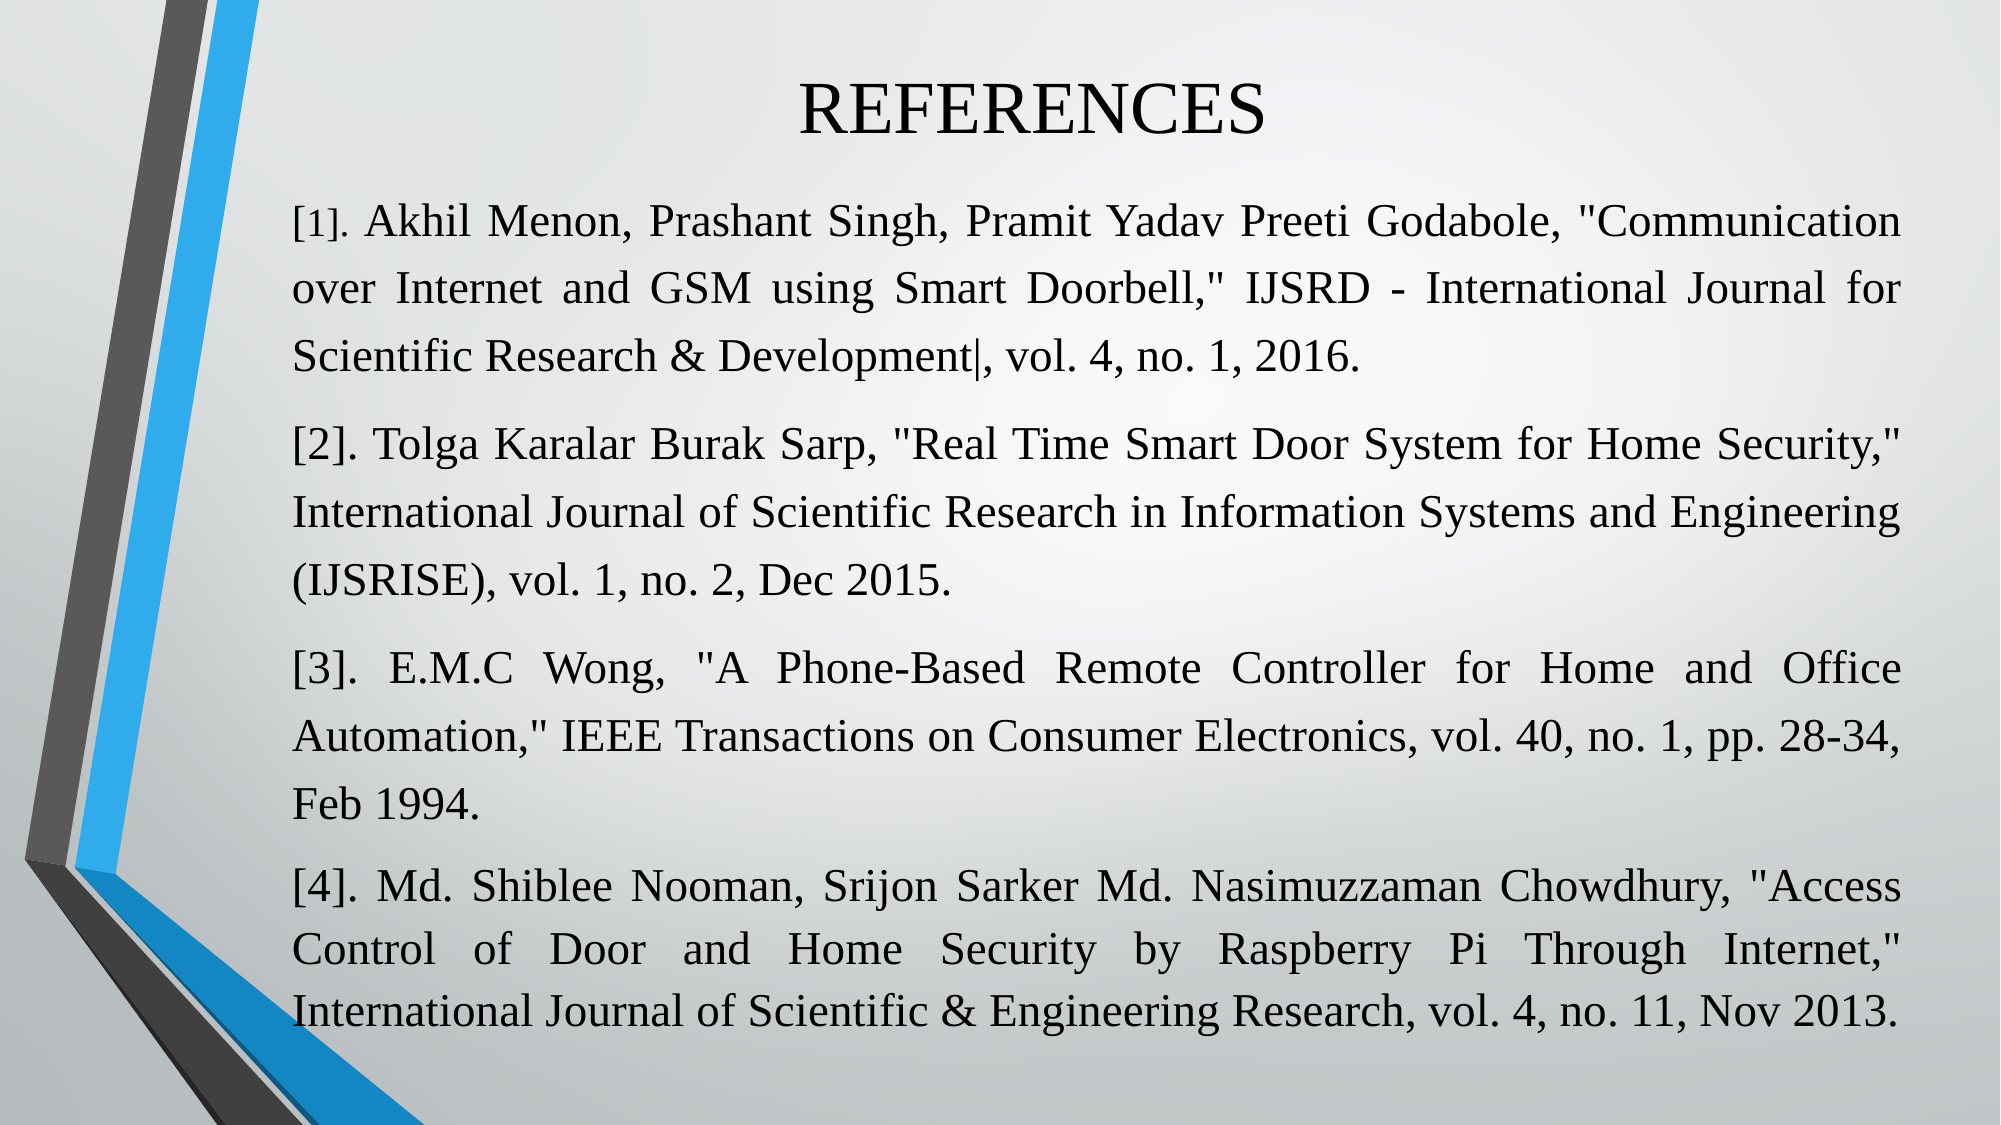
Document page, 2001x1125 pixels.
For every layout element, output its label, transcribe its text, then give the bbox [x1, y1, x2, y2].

title REFERENCES [211, 32, 1856, 175]
list [1]. Akhil Menon, Prashant Singh, Pramit Yadav Preeti Godabole, "Communication over Internet and GSM using Smart Doorbell," IJSRD - International Journal for Scientific Research & Development|, vol. 4, no. 1, 2016. [2]. Tolga Karalar Burak Sarp, "Real Time Smart Door System for Home Security," International Journal of Scientific Research in Information Systems and Engineering (IJSRISE), vol. 1, no. 2, Dec 2015. [3]. E.M.C Wong, "A Phone-Based Remote Controller for Home and Office Automation," IEEE Transactions on Consumer Electronics, vol. 40, no. 1, pp. 28-34, Feb 1994. [4]. Md. Shiblee Nooman, Srijon Sarker Md. Nasimuzzaman Chowdhury, "Access Control of Door and Home Security by Raspberry Pi Through Internet," International Journal of Scientific & Engineering Research, vol. 4, no. 11, Nov 2013. [276, 158, 1921, 1055]
